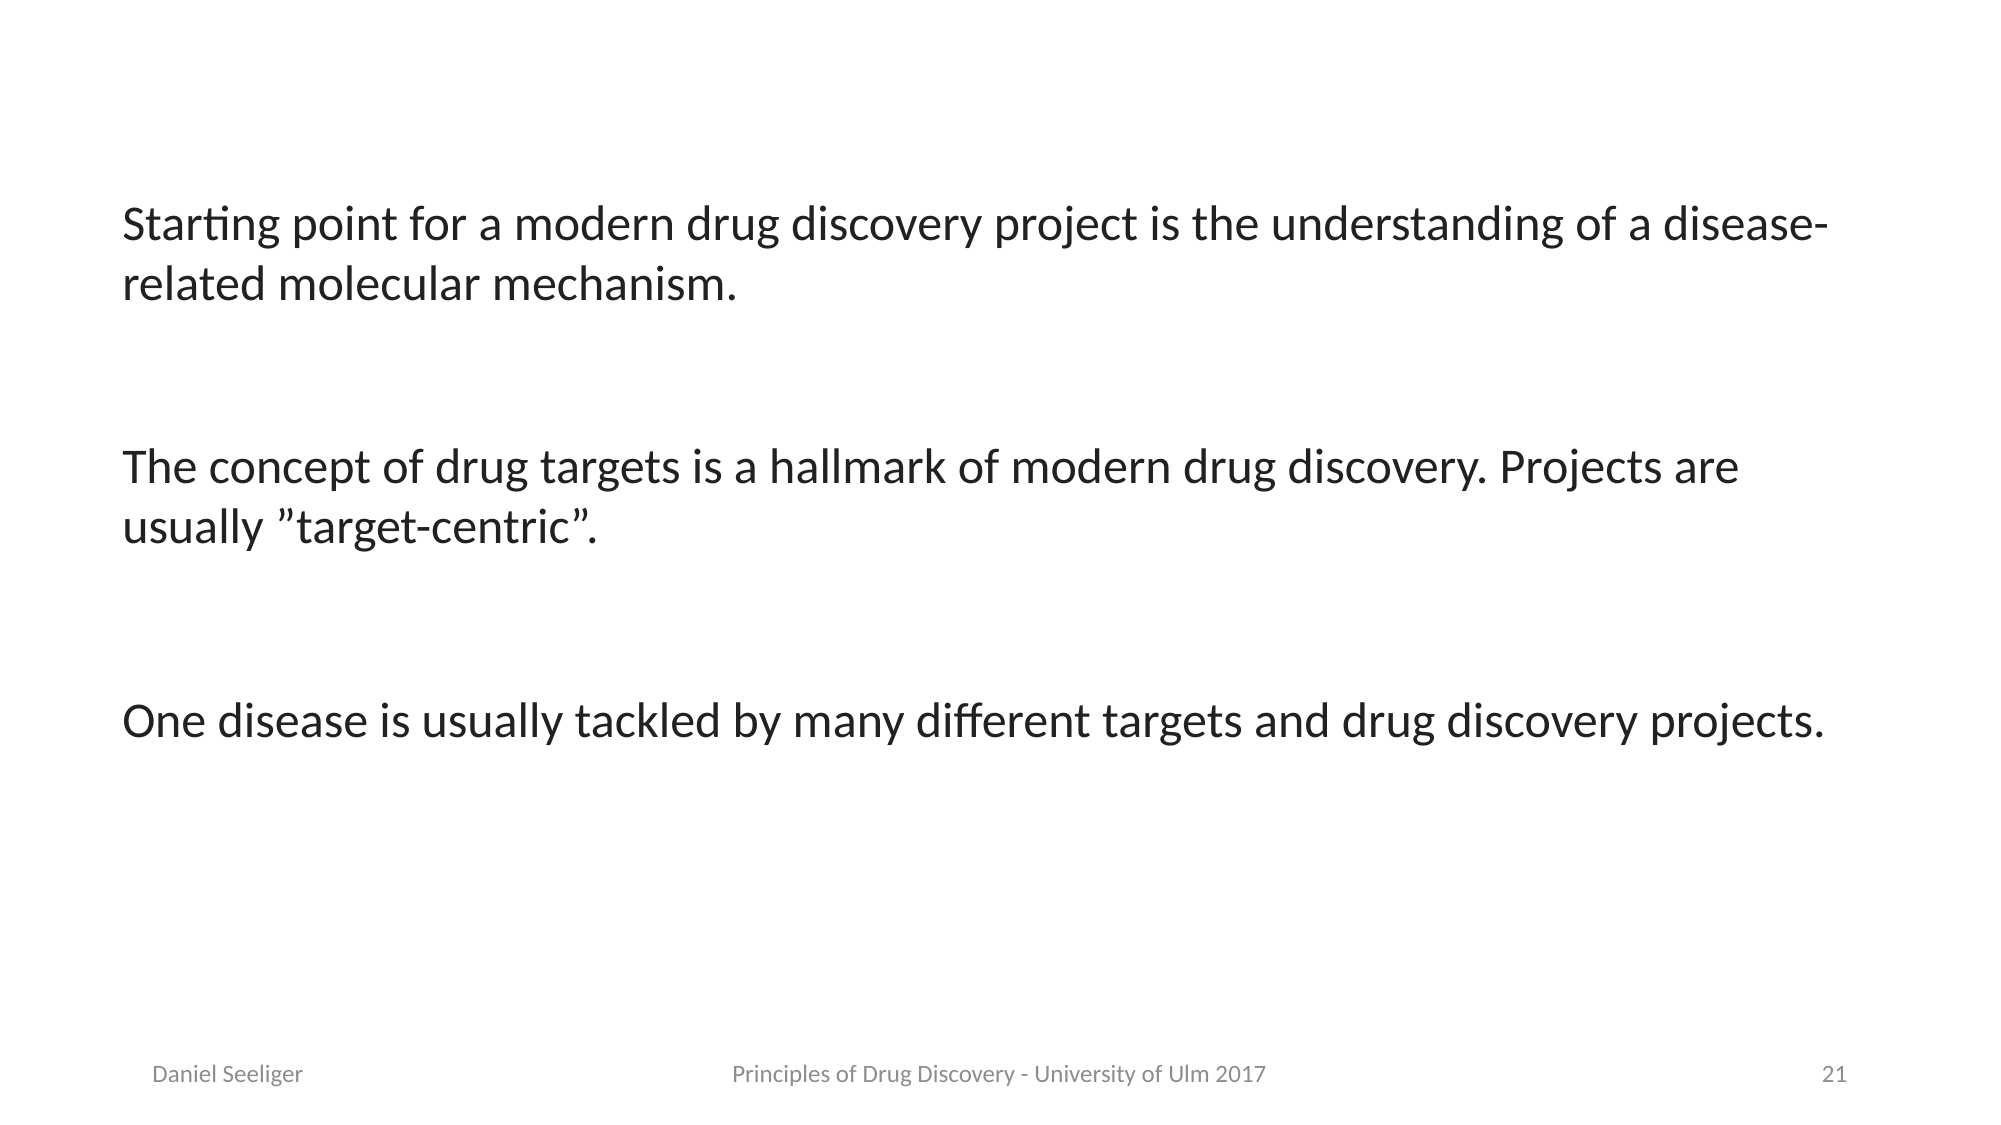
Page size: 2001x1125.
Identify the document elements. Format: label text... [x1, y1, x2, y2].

footer Principles of Drug Discovery - University of Ulm 2017 [662, 1042, 1338, 1103]
text_box One disease is usually tackled by many different targets and drug discovery projects. [107, 680, 1893, 756]
text_box Starting point for a modern drug discovery project is the understanding of a disease-related molecular mechanism. [107, 183, 1893, 318]
text_box The concept of drug targets is a hallmark of modern drug discovery. Projects are usually ”target-centric”. [107, 426, 1893, 561]
slide_number 21 [1412, 1042, 1863, 1103]
slide_number Daniel Seeliger [137, 1042, 588, 1103]
